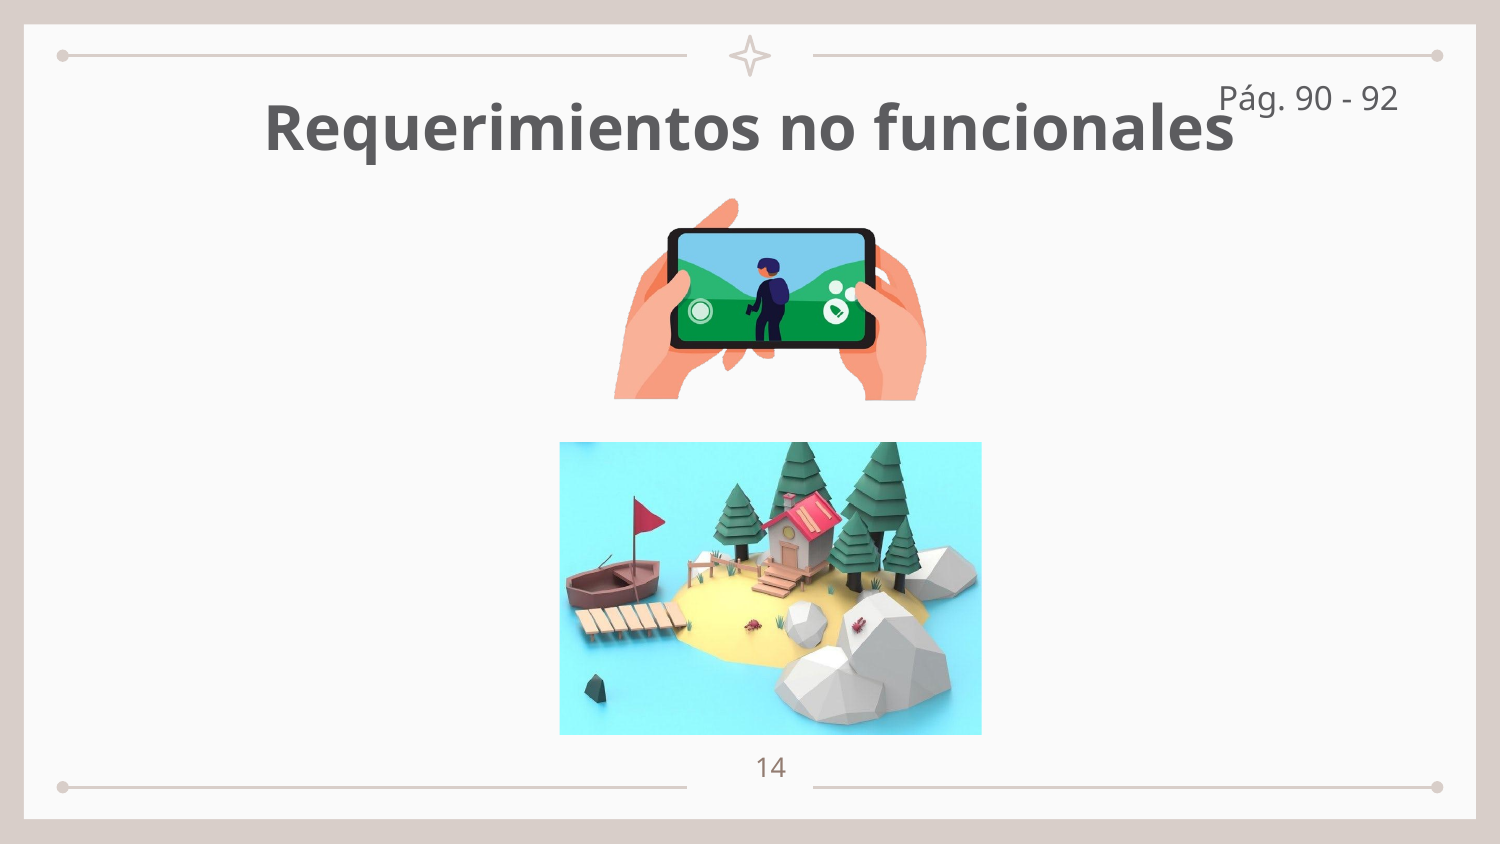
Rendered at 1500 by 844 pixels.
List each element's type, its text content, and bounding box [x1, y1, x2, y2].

slide_number 14 [725, 744, 816, 791]
picture [559, 166, 982, 735]
title Pág. 90 - 92 [1203, 62, 1434, 130]
title Requerimientos no funcionales [118, 72, 1382, 167]
